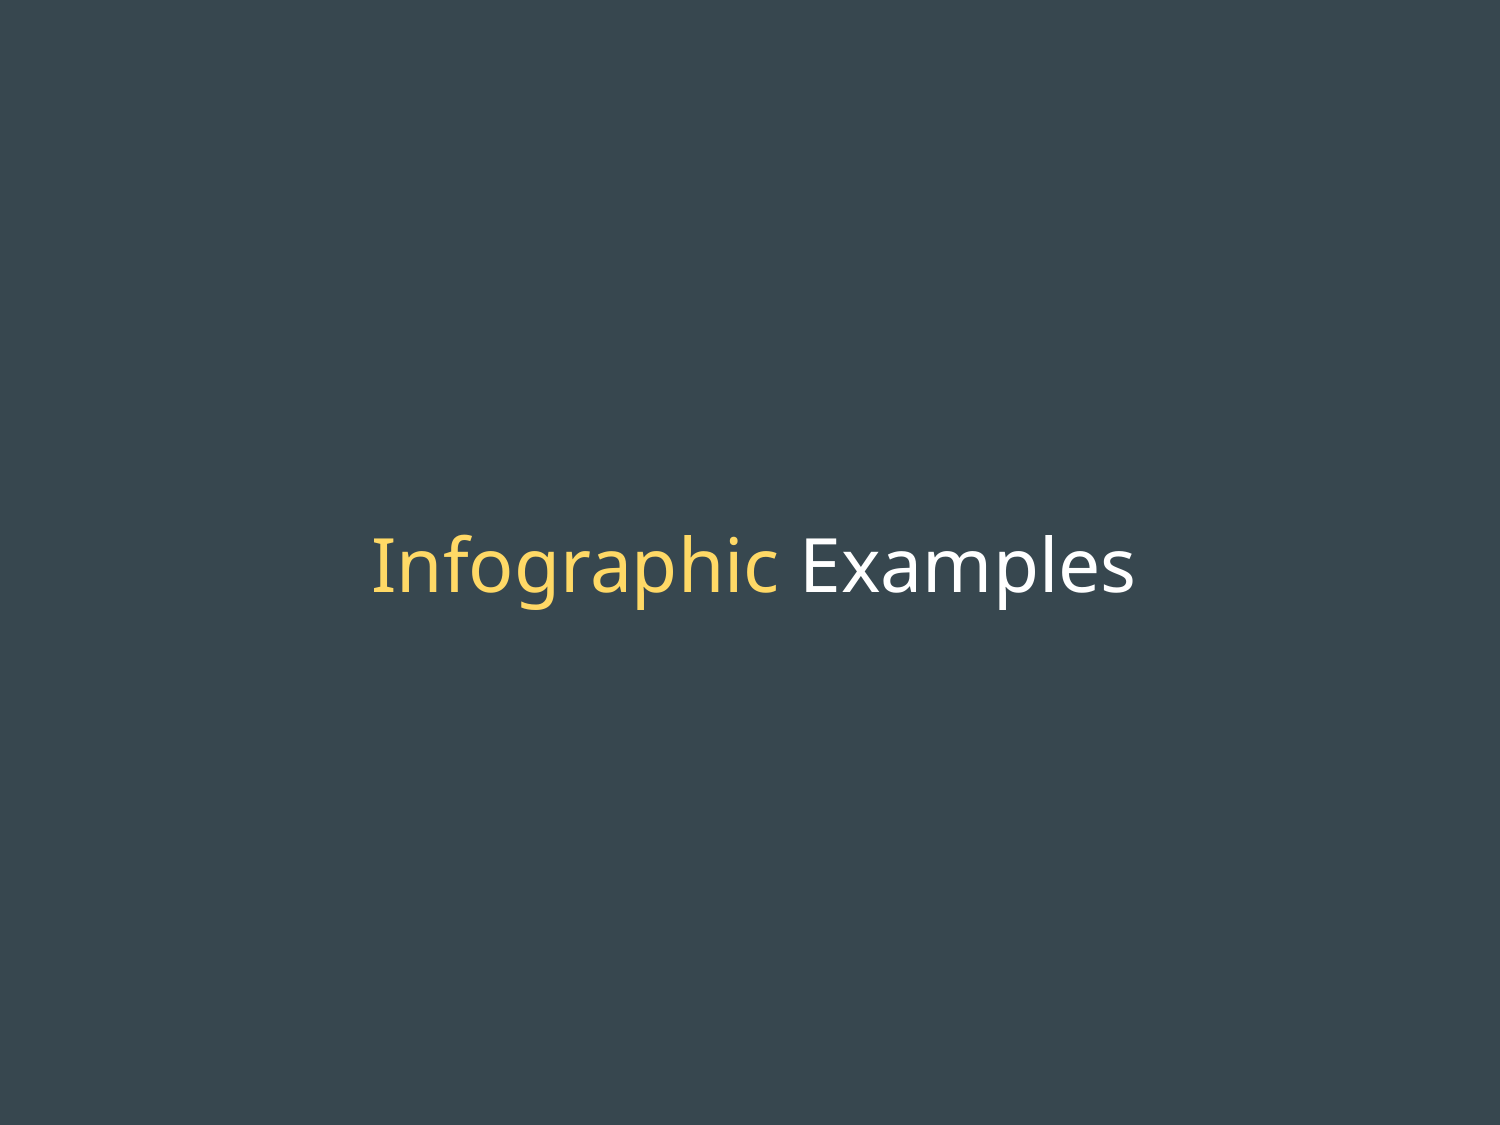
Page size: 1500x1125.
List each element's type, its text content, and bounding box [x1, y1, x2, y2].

title Infographic Examples [110, 468, 1399, 657]
